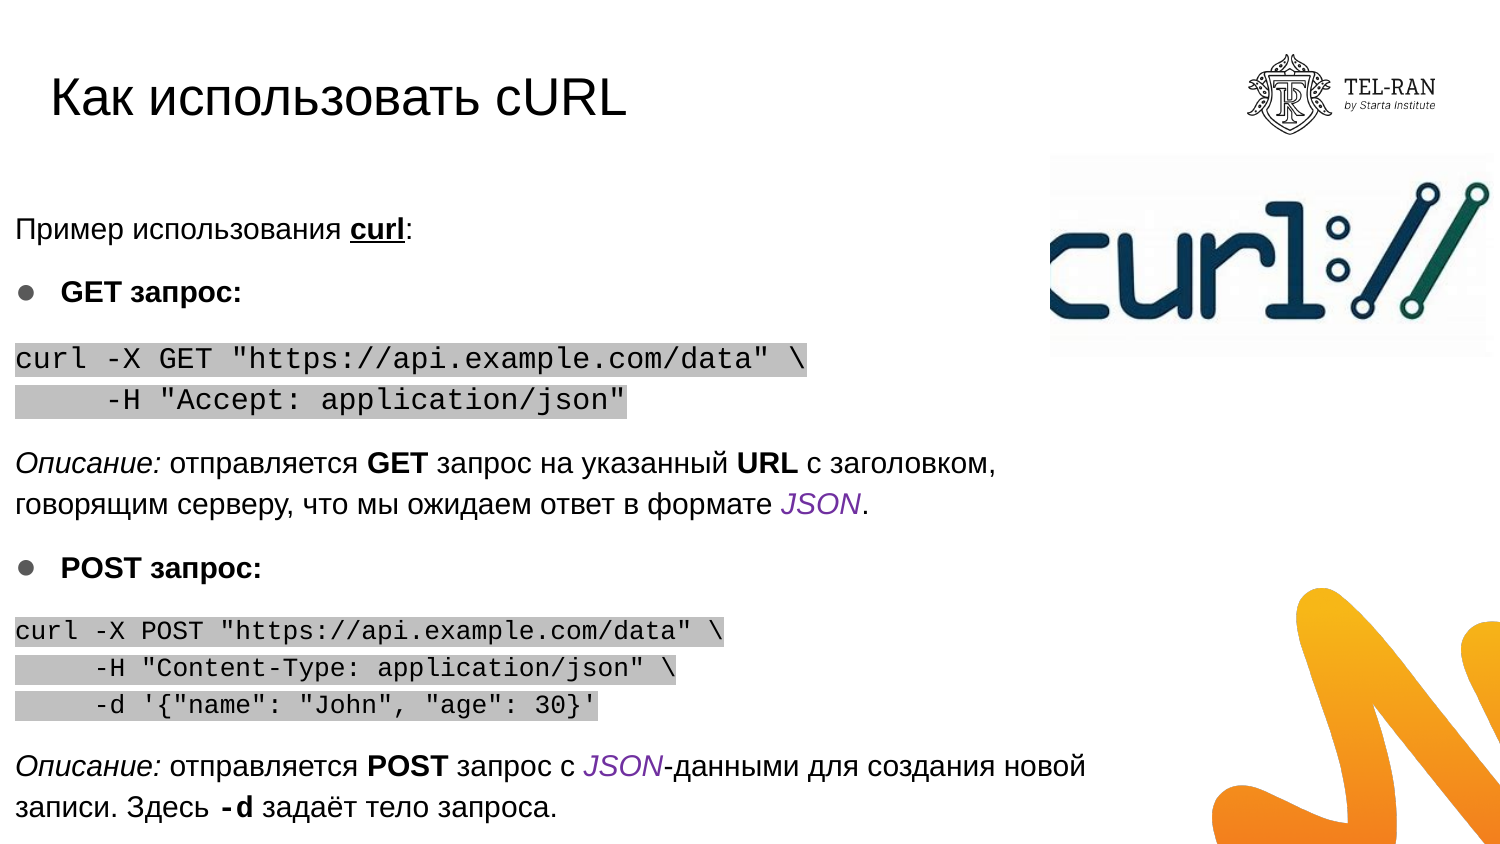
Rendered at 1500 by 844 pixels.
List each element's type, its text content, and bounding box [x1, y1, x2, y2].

picture [1247, 54, 1435, 135]
title Как использовать cURL [35, 47, 1434, 142]
picture [1152, 588, 1500, 844]
picture [1049, 152, 1494, 357]
list Пример использования curl: GET запрос: curl -X GET "https://api.example.com/data" \ -H "Accept: application/json" Описание: отправляется GET запрос на указанный URL с заголовком, говорящим серверу, что мы ожидаем ответ в формате JSON. POST запрос: curl -X POST "https://api.example.com/data" \ -H "Content-Type: application/json" \ -d '{"name": "John", "age": 30}' Описание: отправляется POST запрос с JSON-данными для создания новой записи. Здесь -d задаёт тело запроса. [0, 189, 1104, 844]
